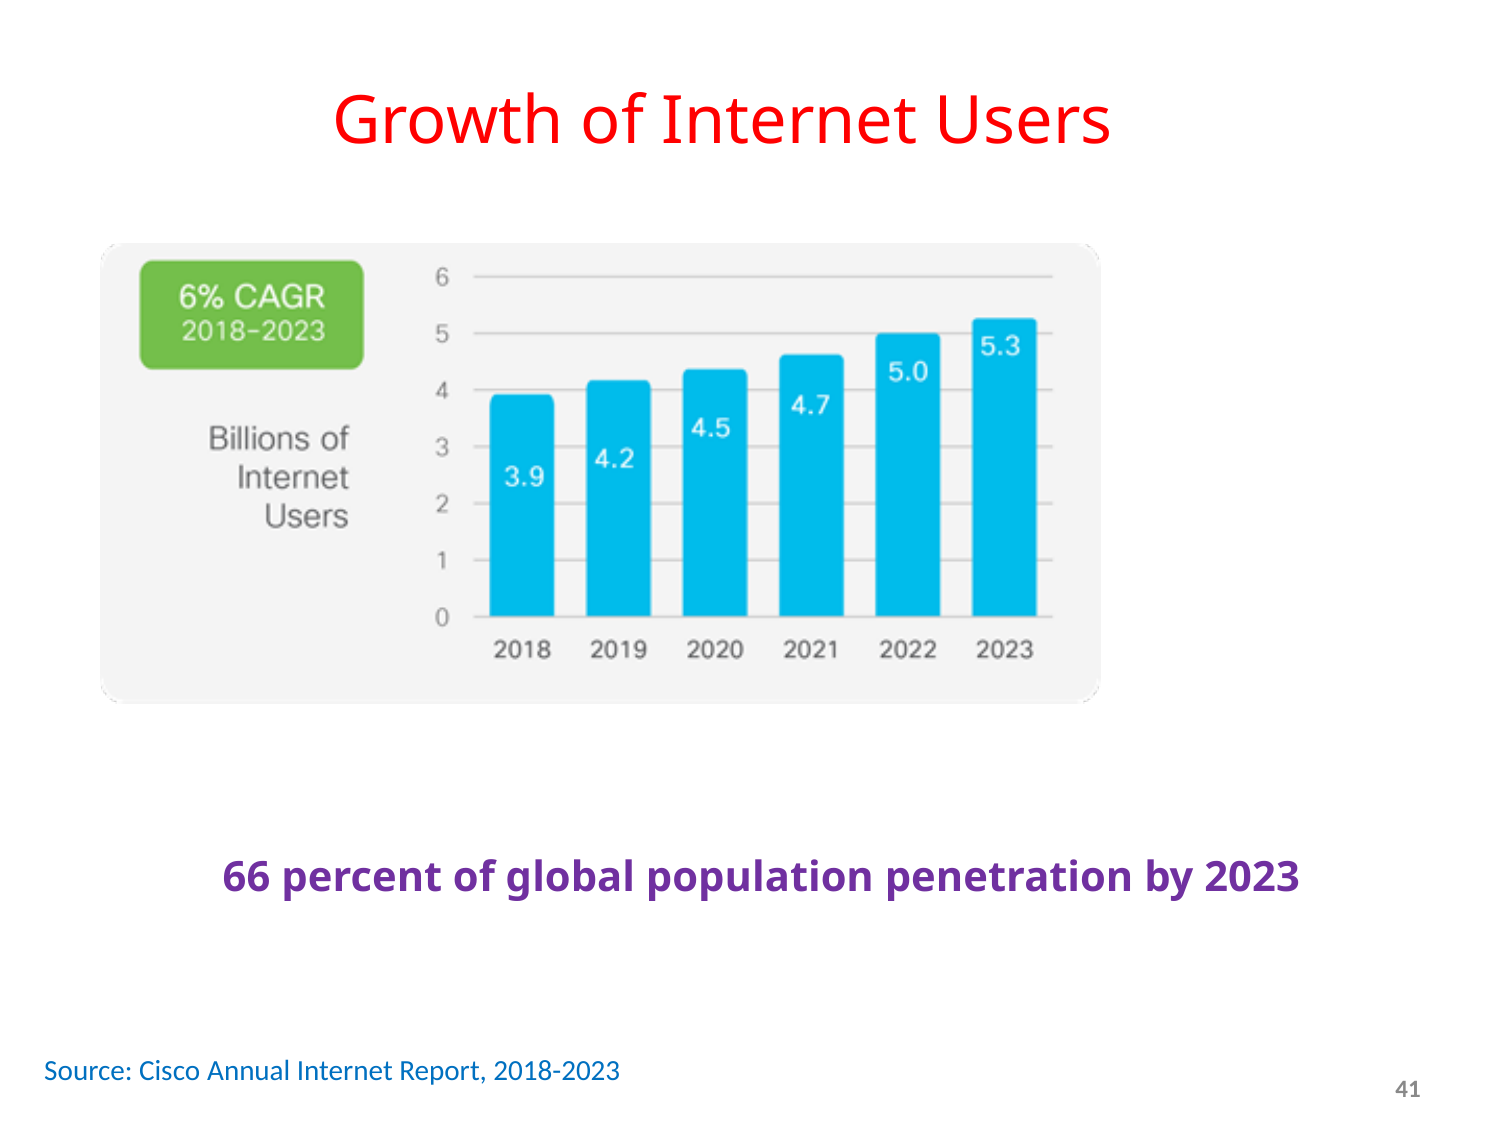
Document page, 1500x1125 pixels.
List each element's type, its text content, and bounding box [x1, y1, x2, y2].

title Growth of Internet Users [100, 54, 1346, 180]
picture [100, 243, 1101, 705]
text_box 66 percent of global population penetration by 2023 [100, 705, 1424, 1044]
text_box Source: Cisco Annual Internet Report, 2018-2023 [29, 1043, 1117, 1094]
